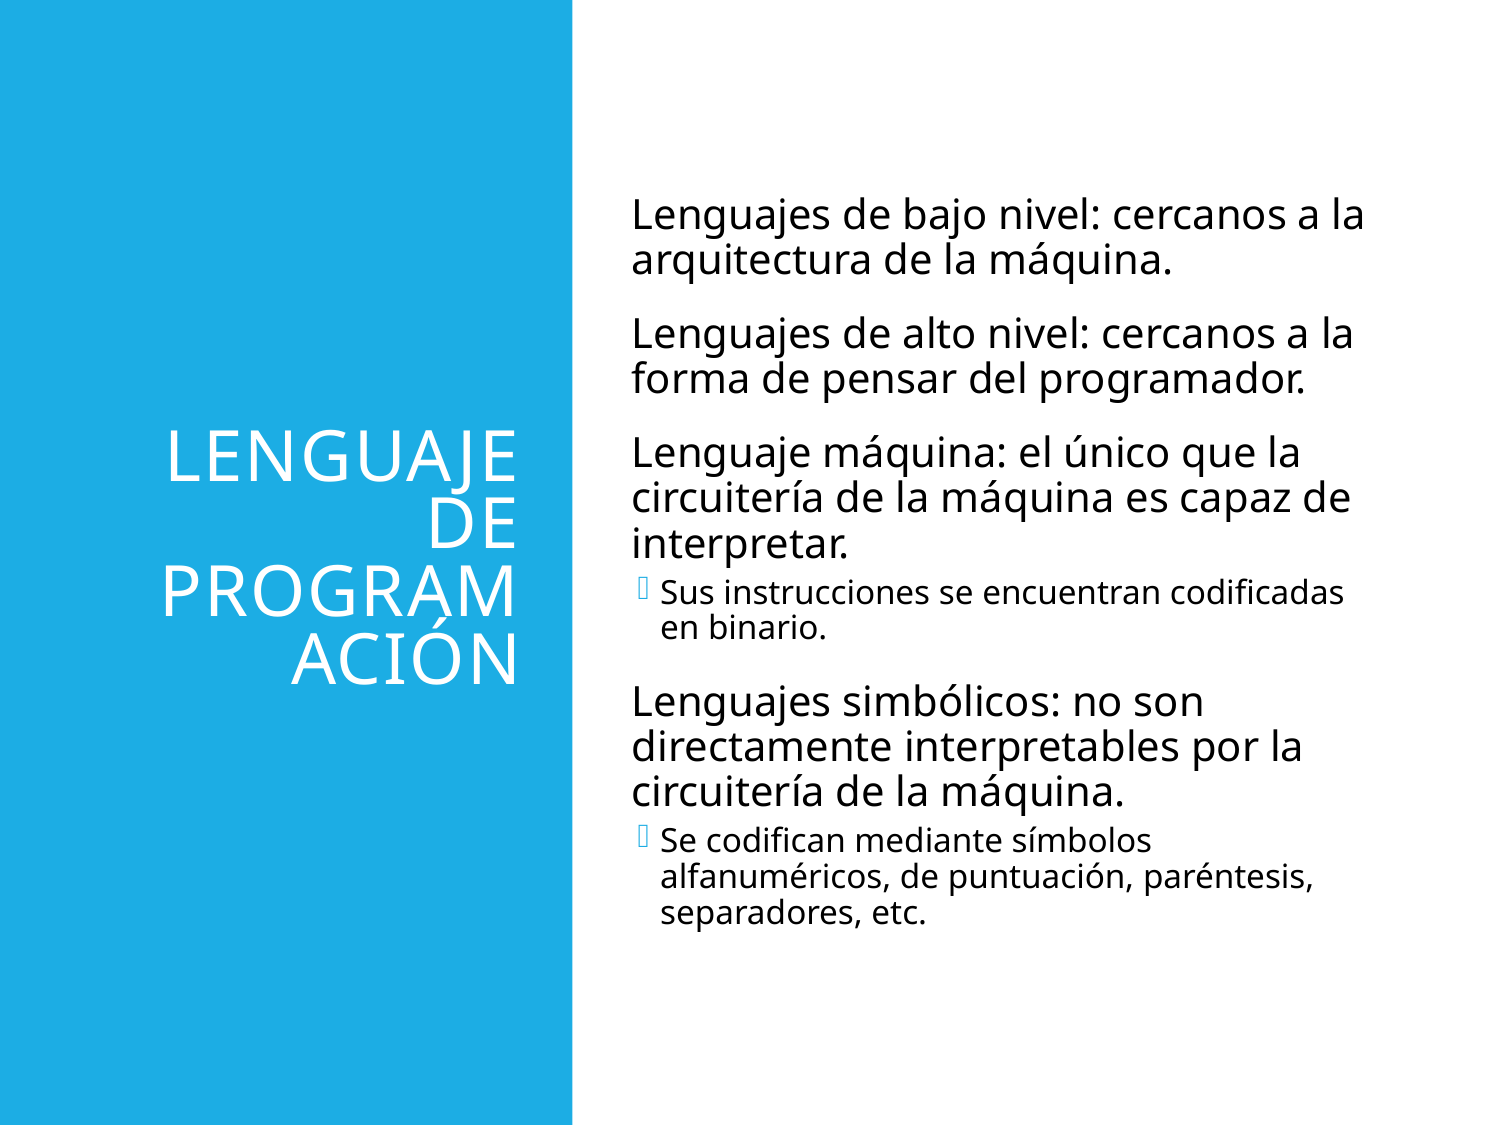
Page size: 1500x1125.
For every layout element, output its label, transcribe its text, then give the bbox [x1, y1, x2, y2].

text_box [574, 0, 1500, 1125]
text_box [0, 0, 574, 1125]
title Lenguaje de Programación [118, 131, 536, 993]
list Lenguajes de bajo nivel: cercanos a la arquitectura de la máquina. Lenguajes de alto nivel: cercanos a la forma de pensar del programador. Lenguaje máquina: el único que la circuitería de la máquina es capaz de interpretar. Sus instrucciones se encuentran codificadas en binario. Lenguajes simbólicos: no son directamente interpretables por la circuitería de la máquina. Se codifican mediante símbolos alfanuméricos, de puntuación, paréntesis, separadores, etc. [609, 131, 1385, 993]
